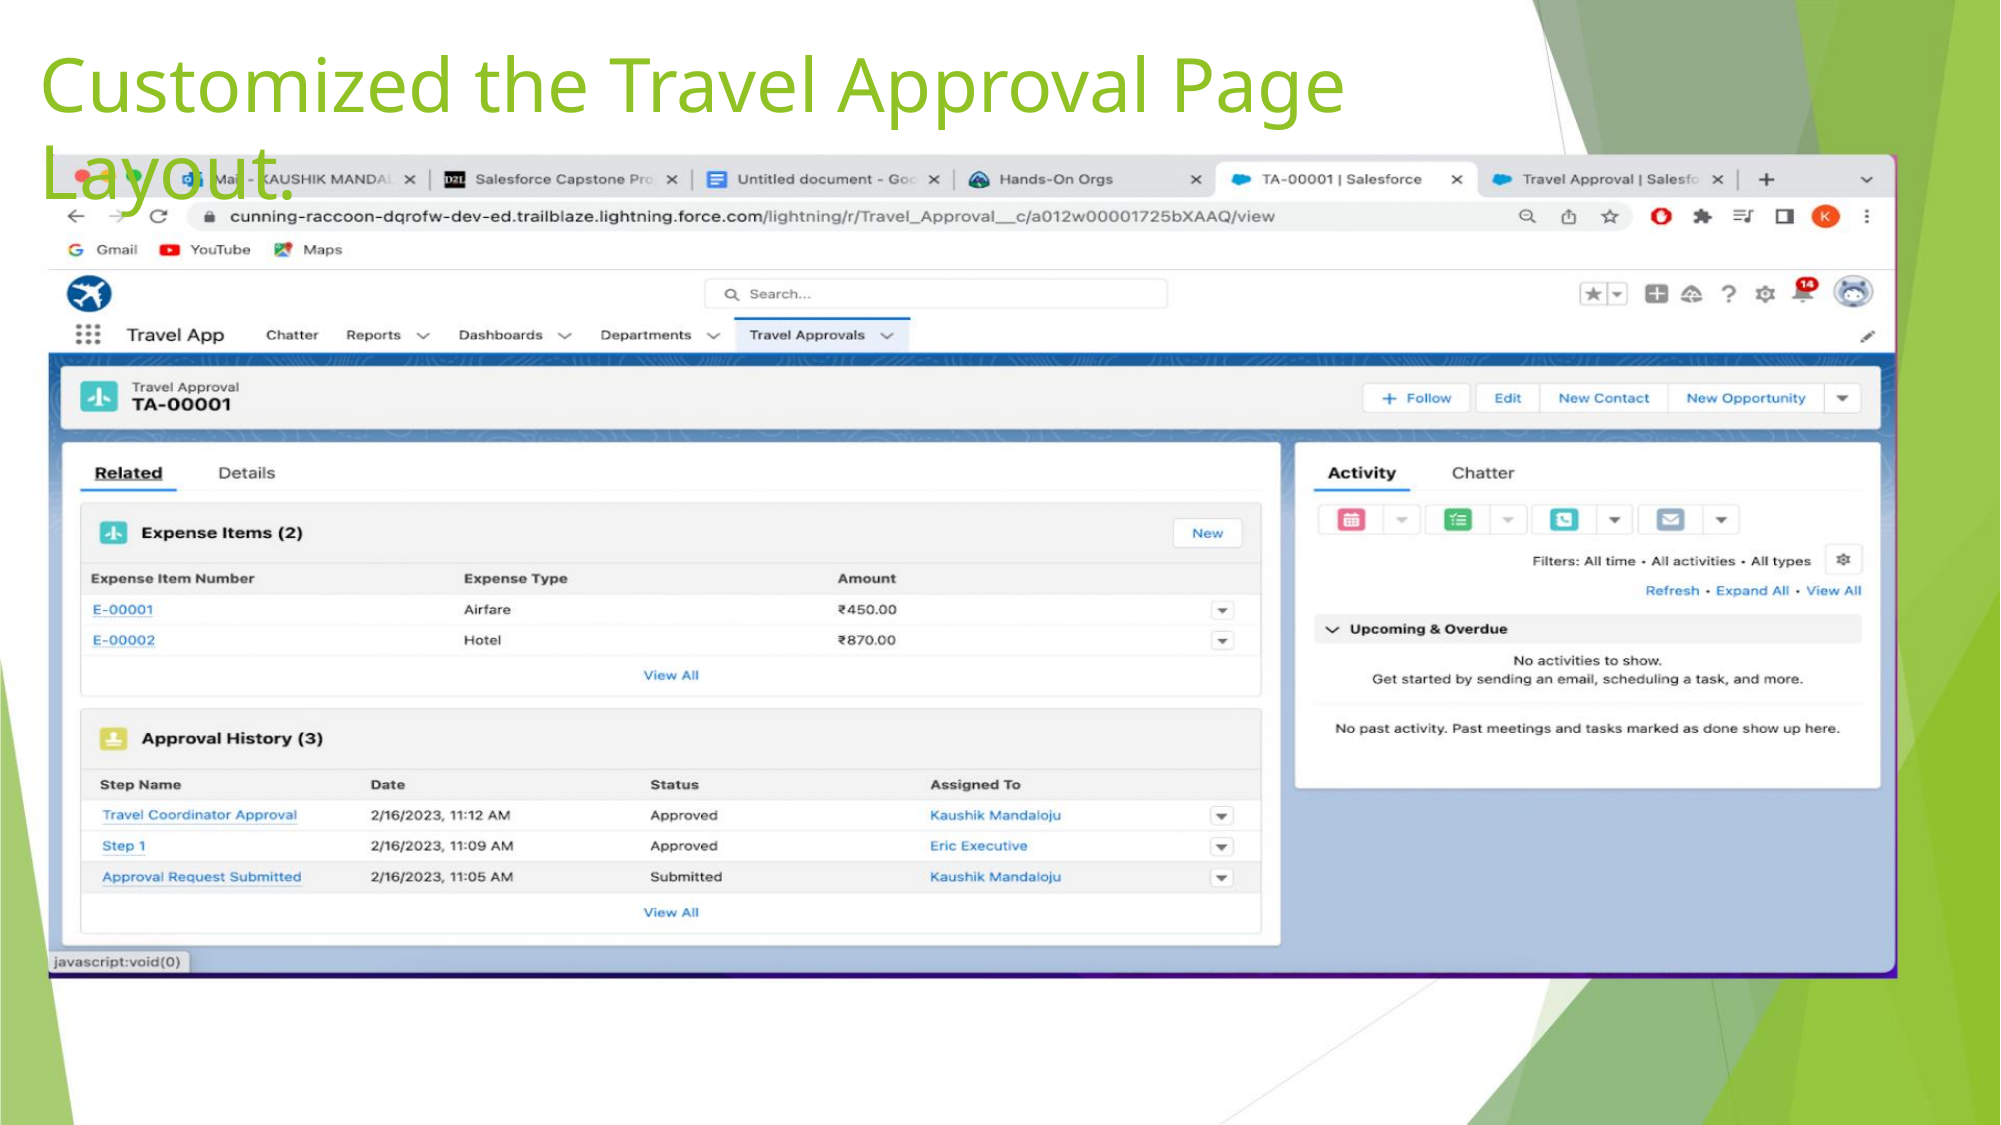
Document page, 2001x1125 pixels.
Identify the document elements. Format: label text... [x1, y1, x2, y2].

text_box Customized the Travel Approval Page Layout. [40, 39, 1597, 215]
text_box [0, 0, 2000, 1125]
